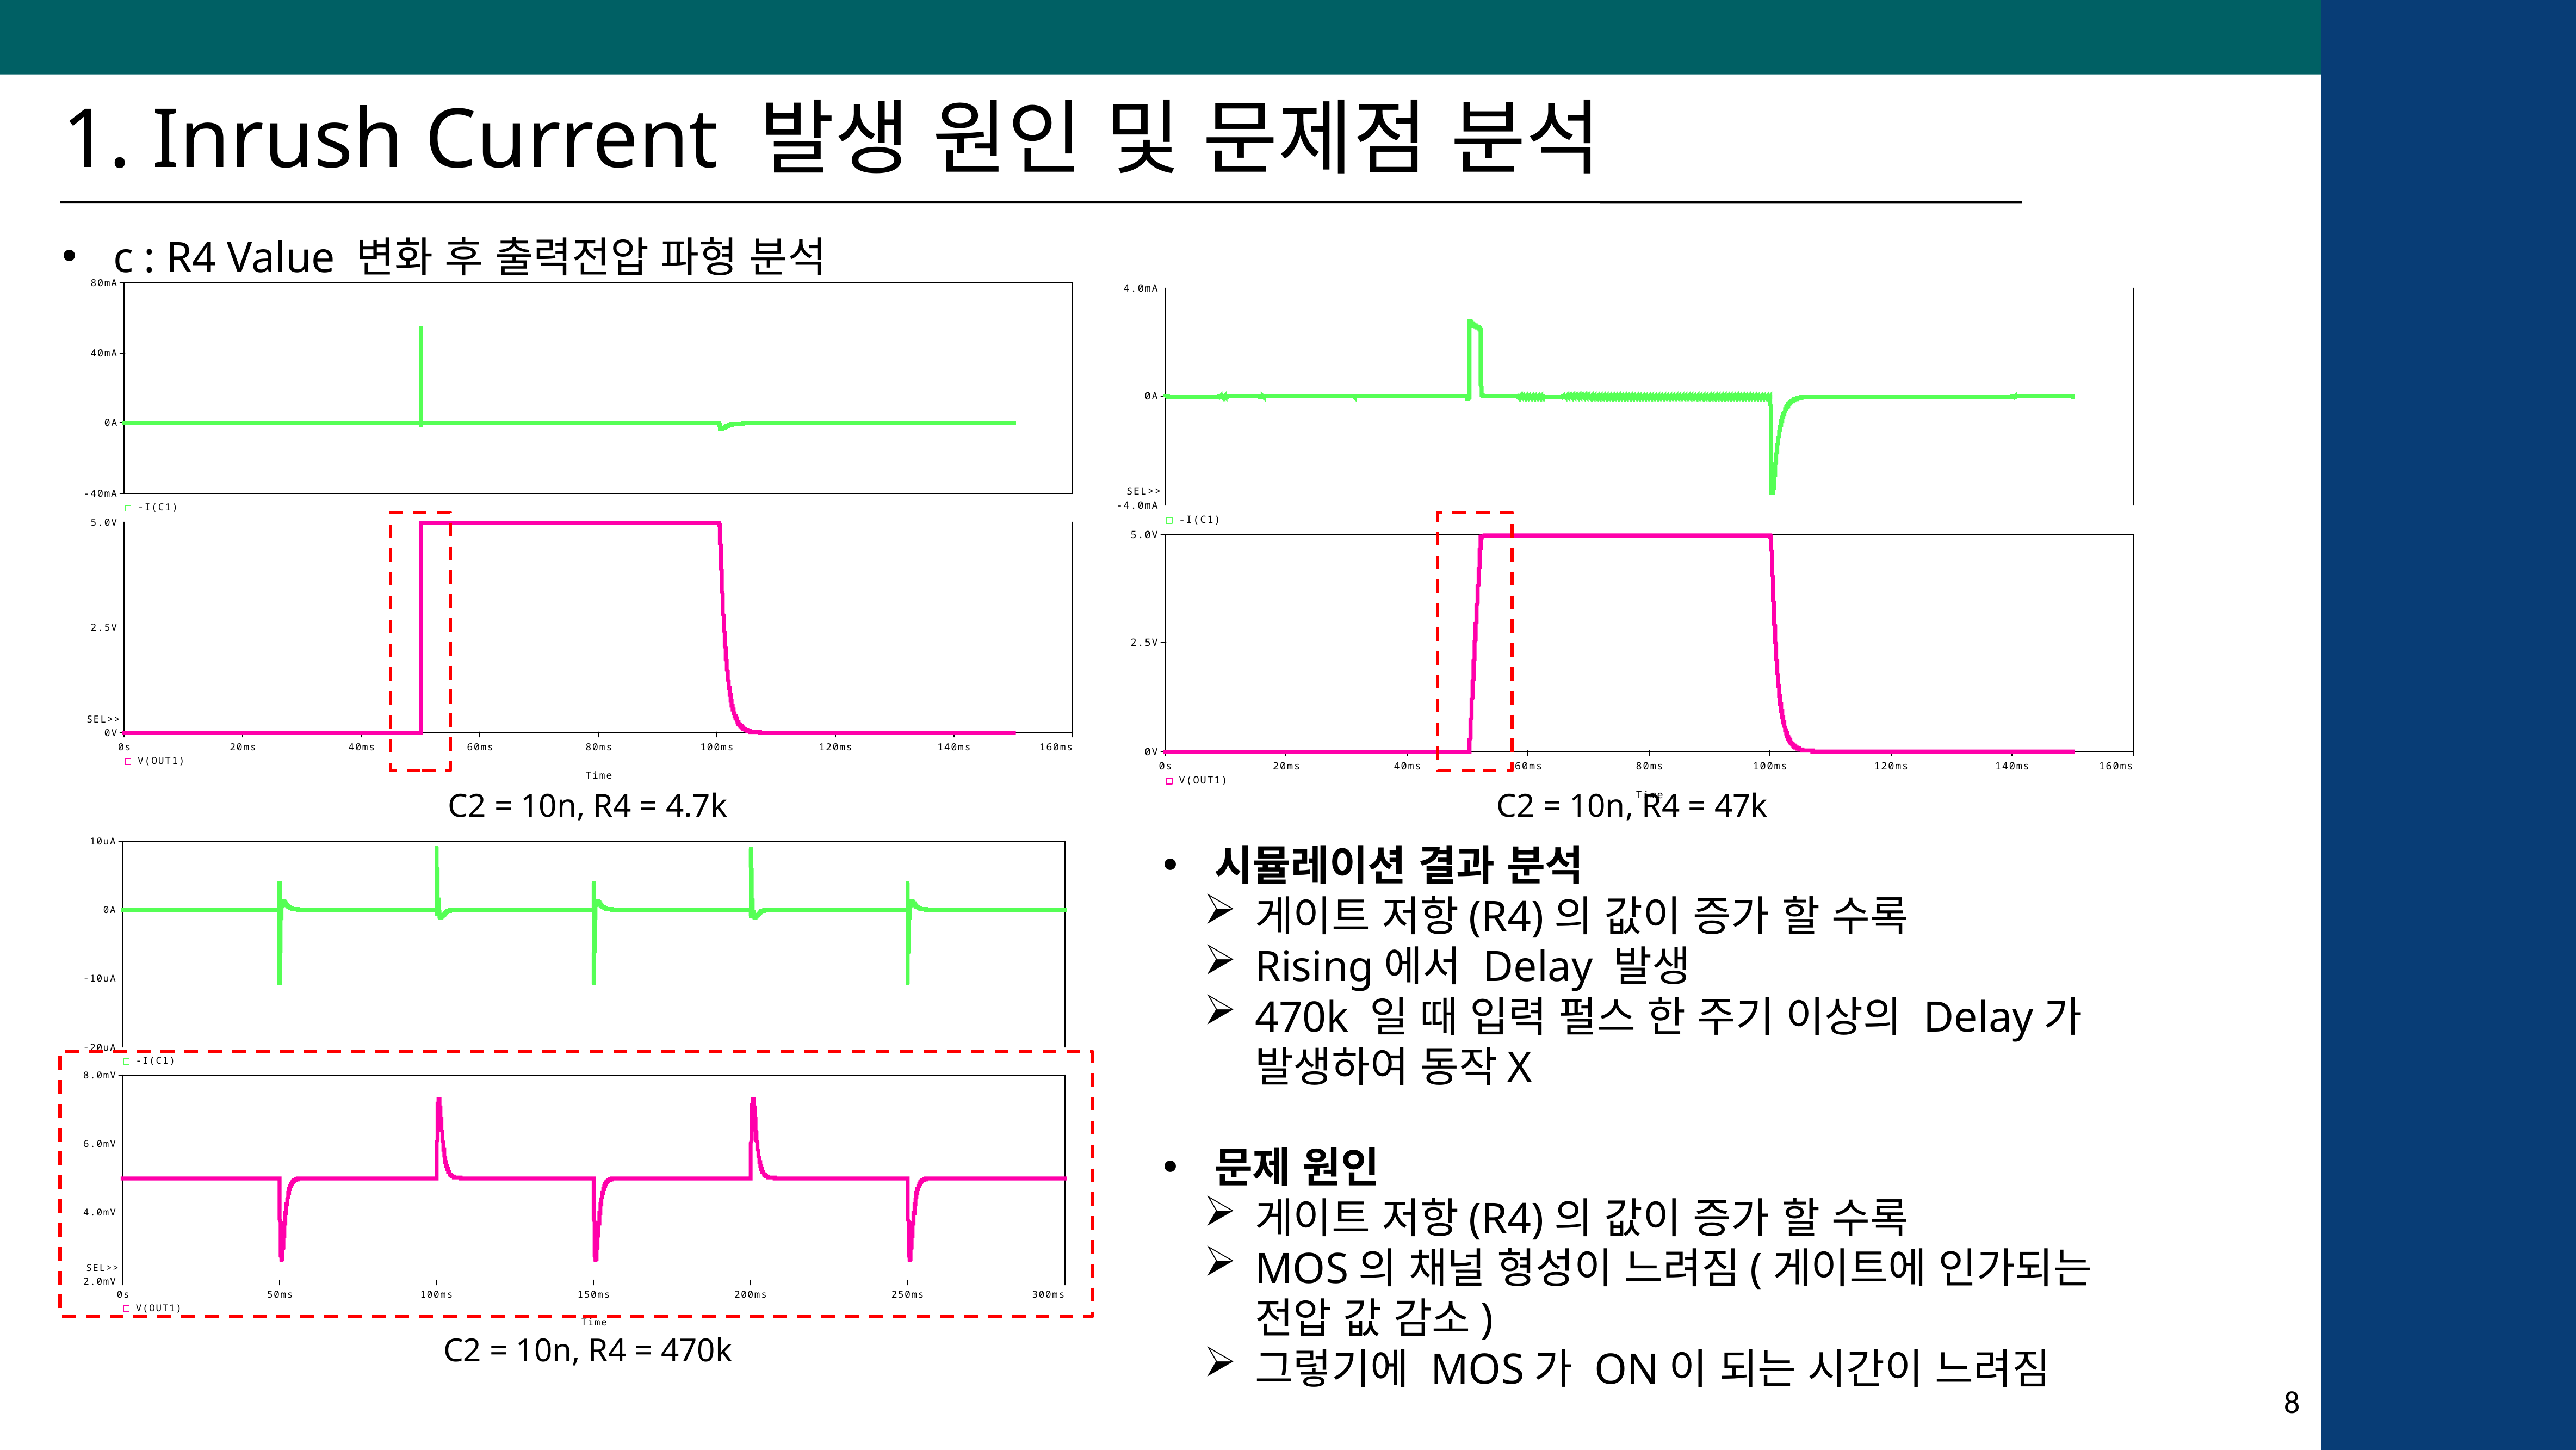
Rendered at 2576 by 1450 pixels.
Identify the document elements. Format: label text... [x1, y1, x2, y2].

text_box C2 = 10n, R4 = 4.7k [119, 789, 1057, 804]
text_box 1. Inrush Current 발생 원인 및 문제점 분석 [62, 85, 1602, 184]
text_box [2321, 0, 2576, 1450]
text_box C2 = 10n, R4 = 470k [119, 1335, 1057, 1368]
text_box [0, 0, 2321, 75]
text_box c : R4 Value 변화 후 출력전압 파형 분석 [62, 230, 1417, 275]
picture [62, 275, 2157, 804]
picture [62, 804, 1109, 1330]
text_box 시뮬레이션 결과 분석 게이트 저항(R4)의 값이 증가 할 수록 Rising에서 Delay 발생 470k 일 때 입력 펄스 한 주기 이상의 Delay가 발생하여 동작X 문제 원인 게이트 저항(R4)의 값이 증가 할 수록 MOS의 채널 형성이 느려짐(게이트에 인가되는 전압 값 감소) 그렇기에 MOS가 ON이 되는 시간이 느려짐 [1163, 838, 2118, 1392]
text_box C2 = 10n, R4 = 47k [1163, 808, 2102, 824]
